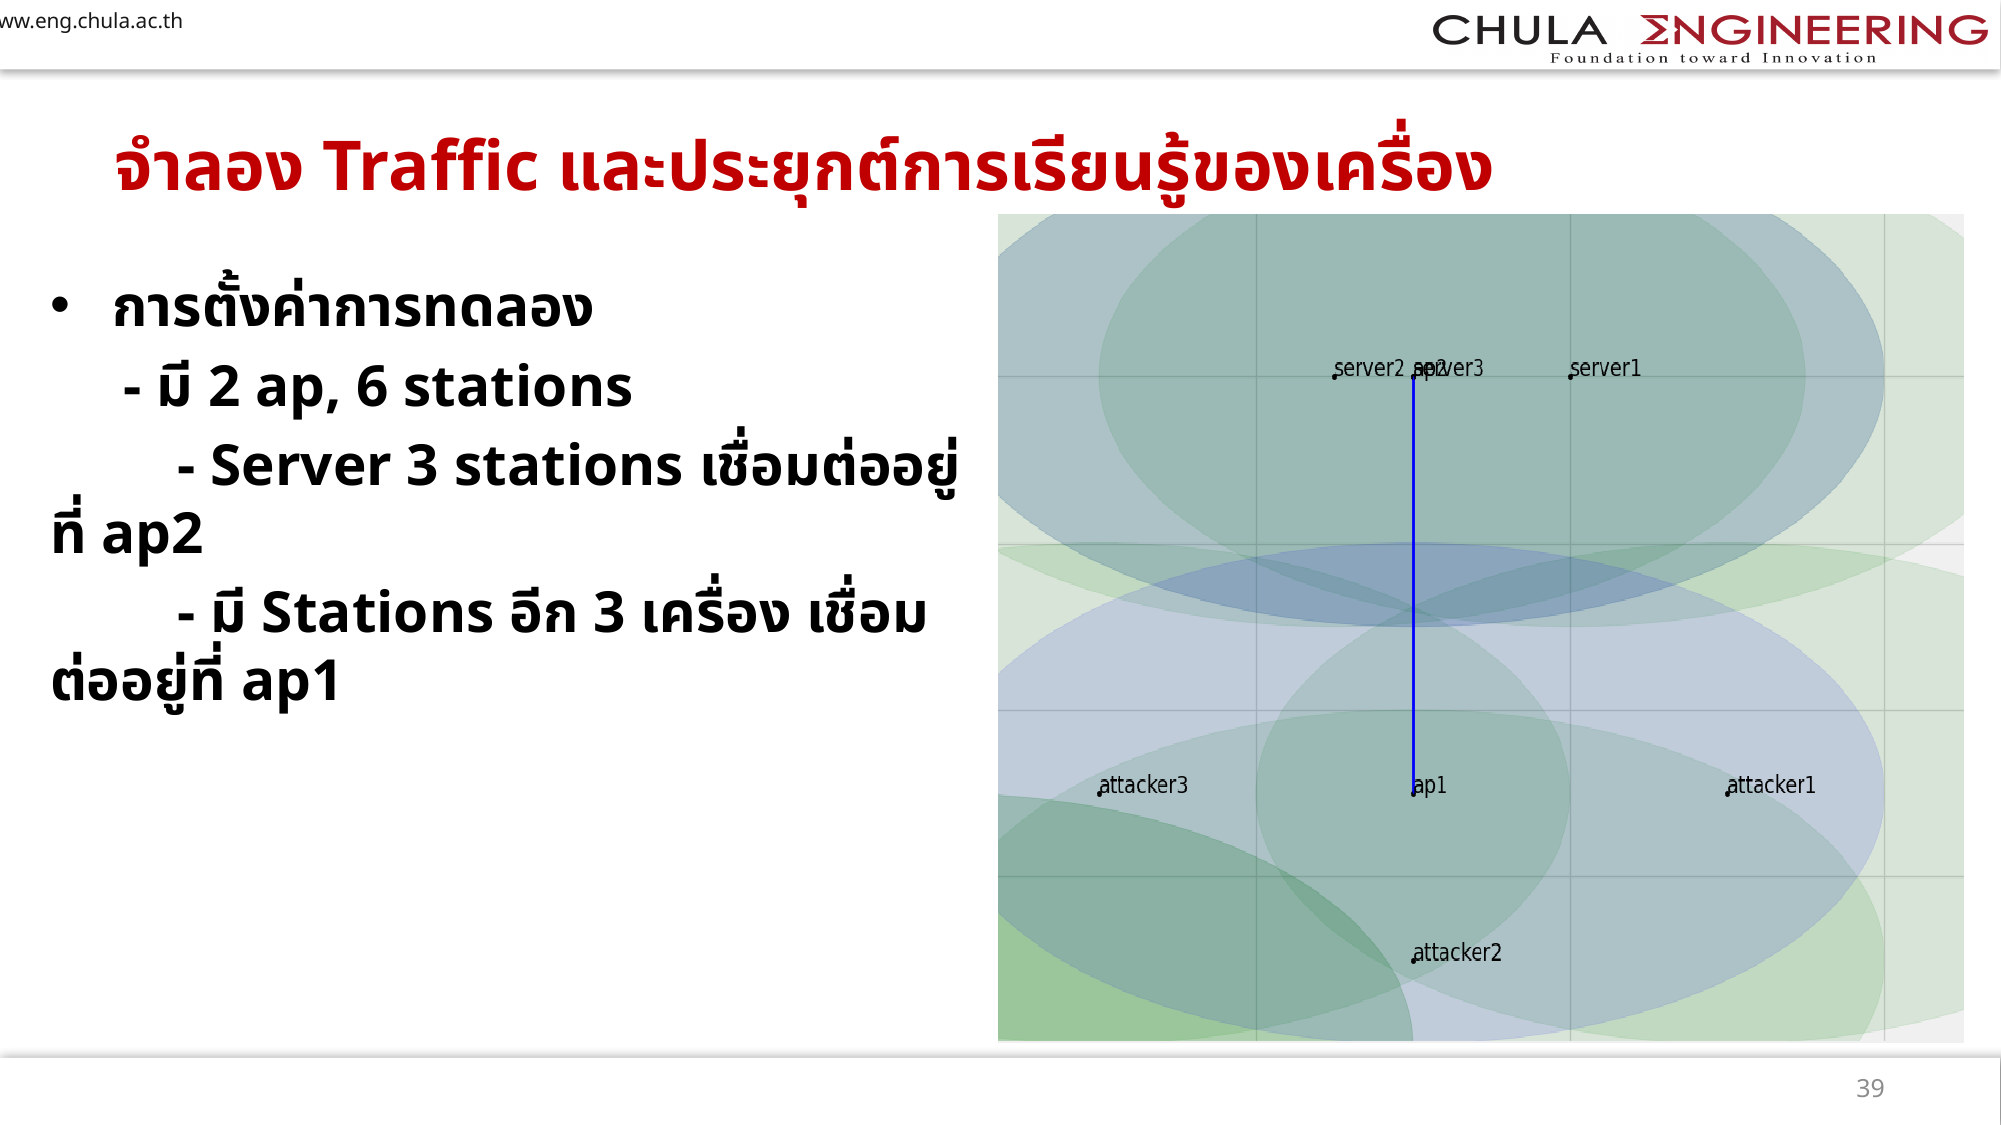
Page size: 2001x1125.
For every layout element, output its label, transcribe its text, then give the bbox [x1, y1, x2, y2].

slide_number 39 [1433, 1059, 1900, 1120]
picture [998, 214, 1964, 1043]
picture [1433, 15, 1988, 63]
text_box การตั้งค่าการทดลอง - มี 2 ap, 6 stations - Server 3 stations เชื่อมต่ออยู่ที่ ap2 - มี Stations อีก 3 เครื่อง เชื่อมต่ออยู่ที่ ap1 [34, 262, 993, 723]
text_box จำลอง Traffic และประยุกต์การเรียนรู้ของเครื่อง​ [99, 92, 1711, 233]
